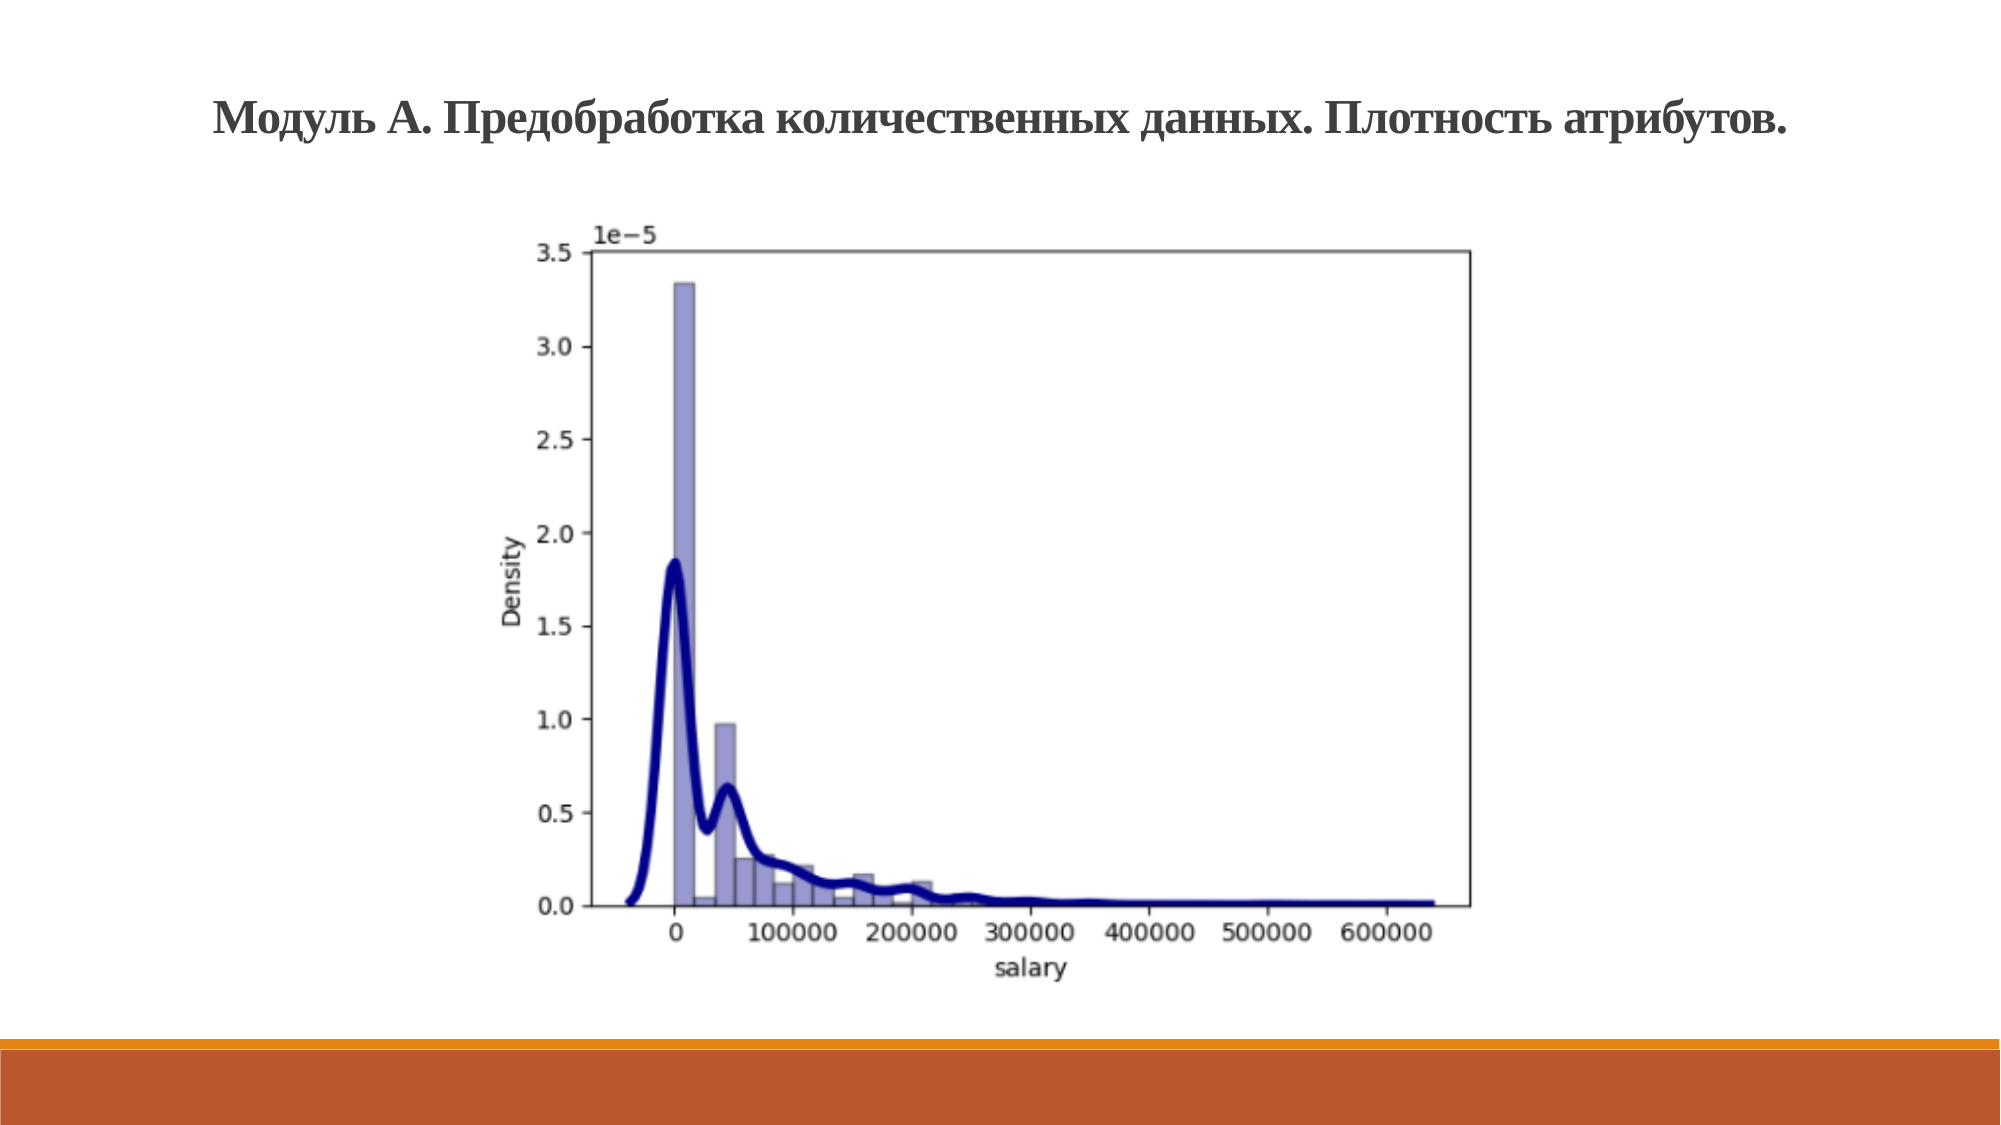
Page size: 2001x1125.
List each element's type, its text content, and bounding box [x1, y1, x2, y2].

picture [481, 196, 1519, 997]
text_box Модуль А. Предобработка количественных данных. Плотность атрибутов. [174, 55, 1825, 171]
